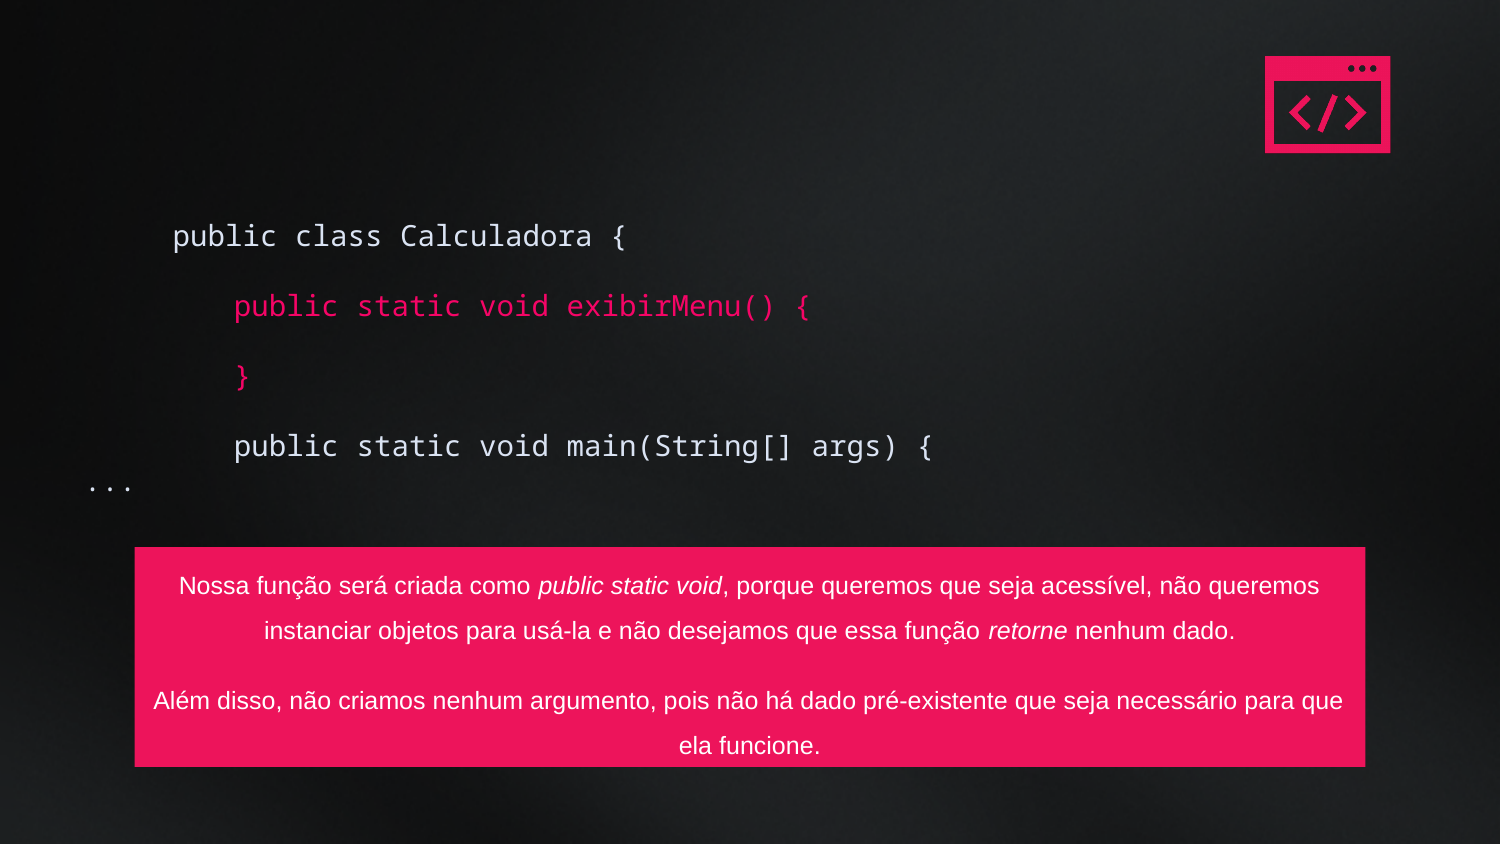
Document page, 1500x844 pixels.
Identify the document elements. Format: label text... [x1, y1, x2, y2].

text_box Nossa função será criada como public static void, porque queremos que seja acessível, não queremos instanciar objetos para usá-la e não desejamos que essa função retorne nenhum dado. Além disso, não criamos nenhum argumento, pois não há dado pré-existente que seja necessário para que ela funcione. [134, 547, 1366, 767]
picture [0, 0, 1500, 844]
text_box public class Calculadora { public static void exibirMenu() { } public static void main(String[] args) { ... [68, 209, 1436, 505]
